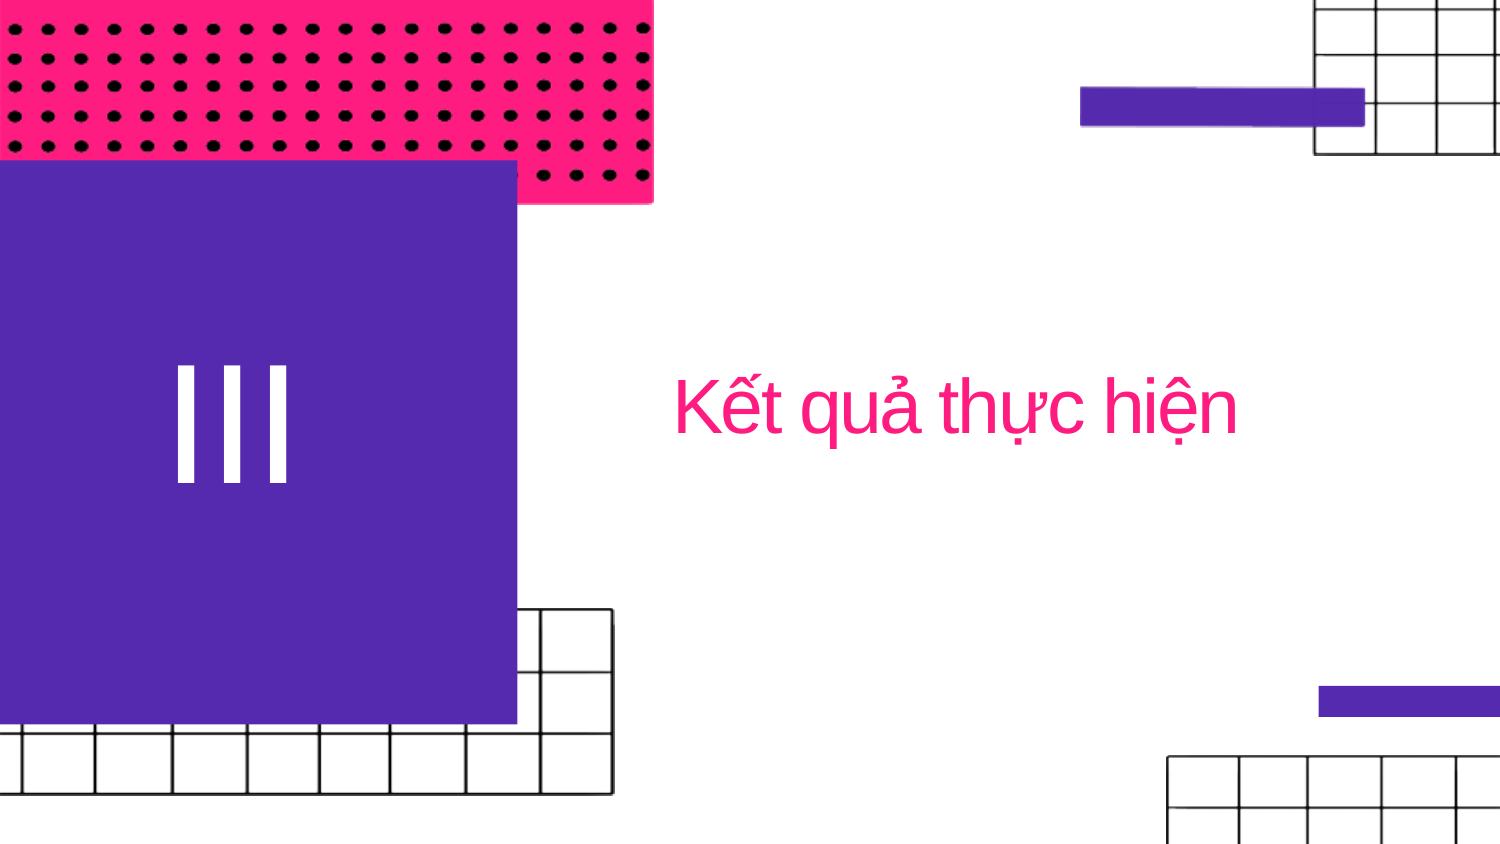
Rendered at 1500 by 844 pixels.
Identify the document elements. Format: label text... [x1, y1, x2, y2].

text_box III [0, 205, 518, 608]
text_box [1318, 685, 1500, 717]
picture [0, 608, 615, 796]
picture [1166, 755, 1500, 844]
text_box Kết quả thực hiện [669, 342, 1319, 502]
picture [0, 0, 654, 205]
picture [1079, 0, 1500, 156]
